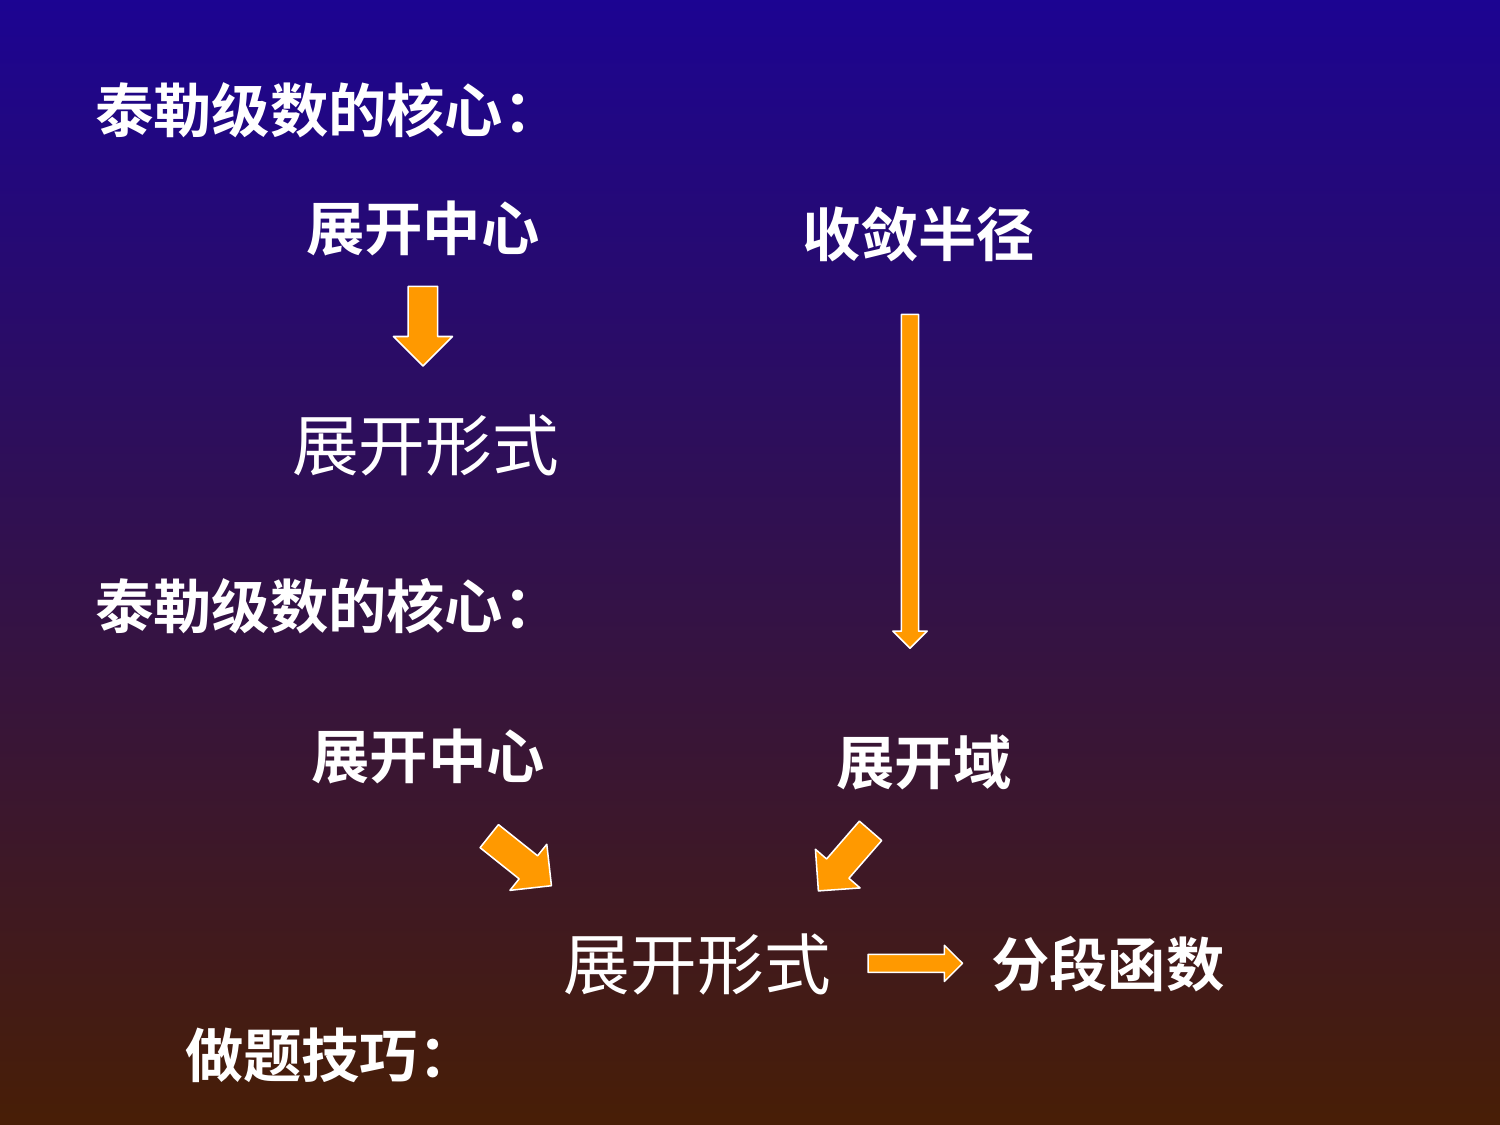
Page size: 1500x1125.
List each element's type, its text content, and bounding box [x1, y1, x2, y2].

text_box 展开形式 [549, 915, 869, 1011]
text_box 做题技巧： [170, 1011, 492, 1097]
text_box 展开域 [821, 718, 1027, 804]
text_box [868, 945, 963, 982]
text_box 泰勒级数的核心： [80, 562, 577, 648]
text_box 展开形式 [277, 396, 597, 492]
text_box [393, 286, 453, 367]
text_box [815, 821, 882, 891]
text_box 收敛半径 [787, 190, 1051, 276]
text_box 展开中心 [296, 713, 560, 798]
text_box 展开中心 [291, 184, 555, 270]
text_box 泰勒级数的核心： [80, 66, 577, 152]
text_box 分段函数 [976, 920, 1240, 1006]
text_box [480, 824, 552, 891]
text_box [892, 314, 928, 649]
